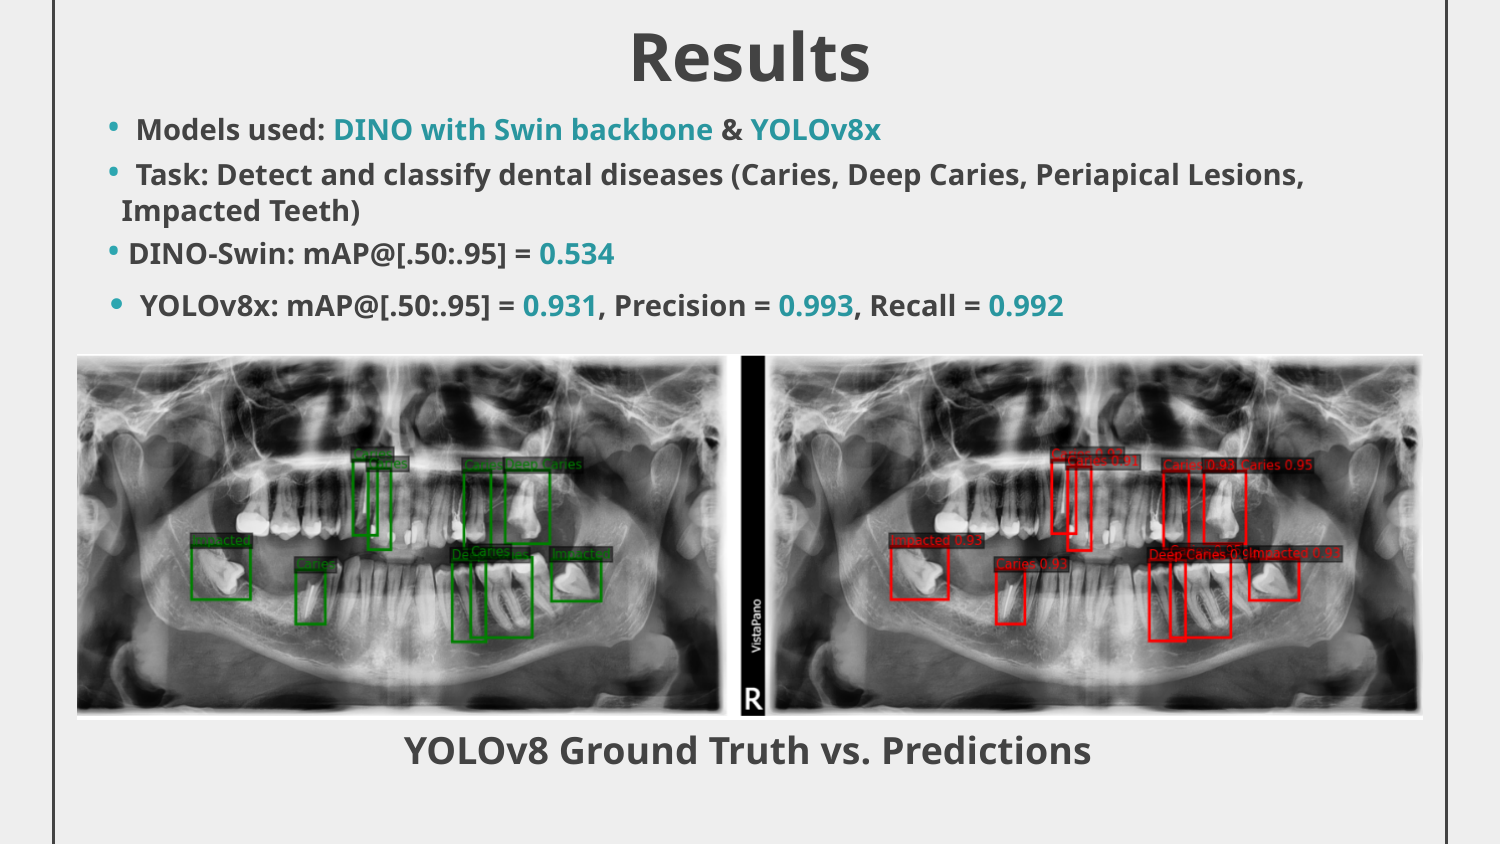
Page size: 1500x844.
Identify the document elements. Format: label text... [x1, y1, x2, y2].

text_box • YOLOv8x: mAP@[.50:.95] = 0.931, Precision = 0.993, Recall = 0.992 [95, 271, 1178, 332]
title Results [118, 0, 1382, 94]
text_box YOLOv8 Ground Truth vs. Predictions [388, 728, 1111, 780]
picture [76, 354, 1424, 721]
text_box • Models used: DINO with Swin backbone & YOLOv8x • Task: Detect and classify dental diseases (Caries, Deep Caries, Periapical Lesions, Impacted Teeth) • DINO-Swin: mAP@[.50:.95] = 0.534 [91, 94, 1356, 280]
